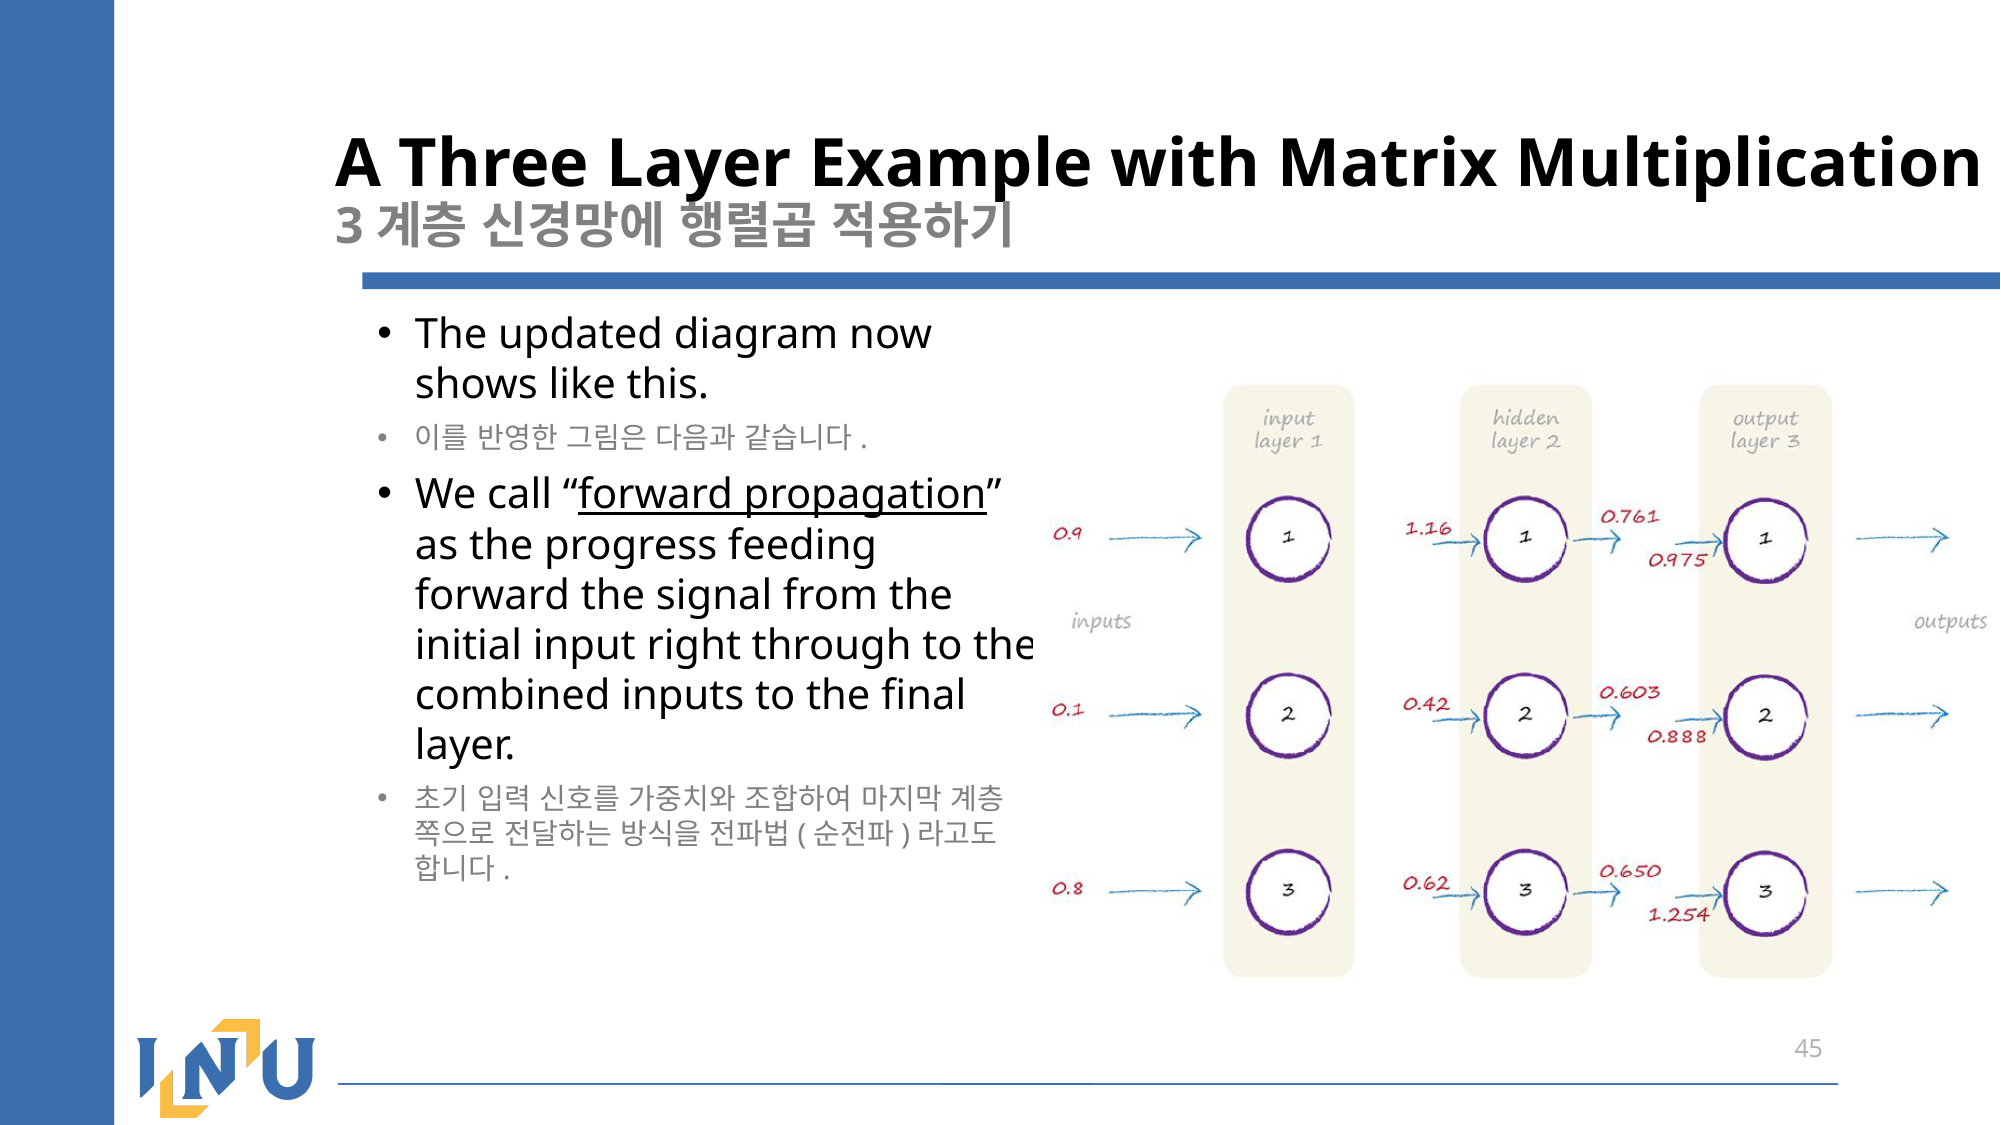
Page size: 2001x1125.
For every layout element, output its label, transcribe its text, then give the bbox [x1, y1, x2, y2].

title A Three Layer Example with Matrix Multiplication 3계층 신경망에 행렬곱 적용하기 [320, 116, 2000, 268]
picture [1033, 369, 2000, 983]
list The updated diagram now shows like this. 이를 반영한 그림은 다음과 같습니다. We call “forward propagation” as the progress feeding forward the signal from the initial input right through to the combined inputs to the final layer. 초기 입력 신호를 가중치와 조합하여 마지막 계층 쪽으로 전달하는 방식을 전파법(순전파)라고도 합니다. [362, 299, 1054, 953]
slide_number 45 [1388, 1019, 1839, 1080]
